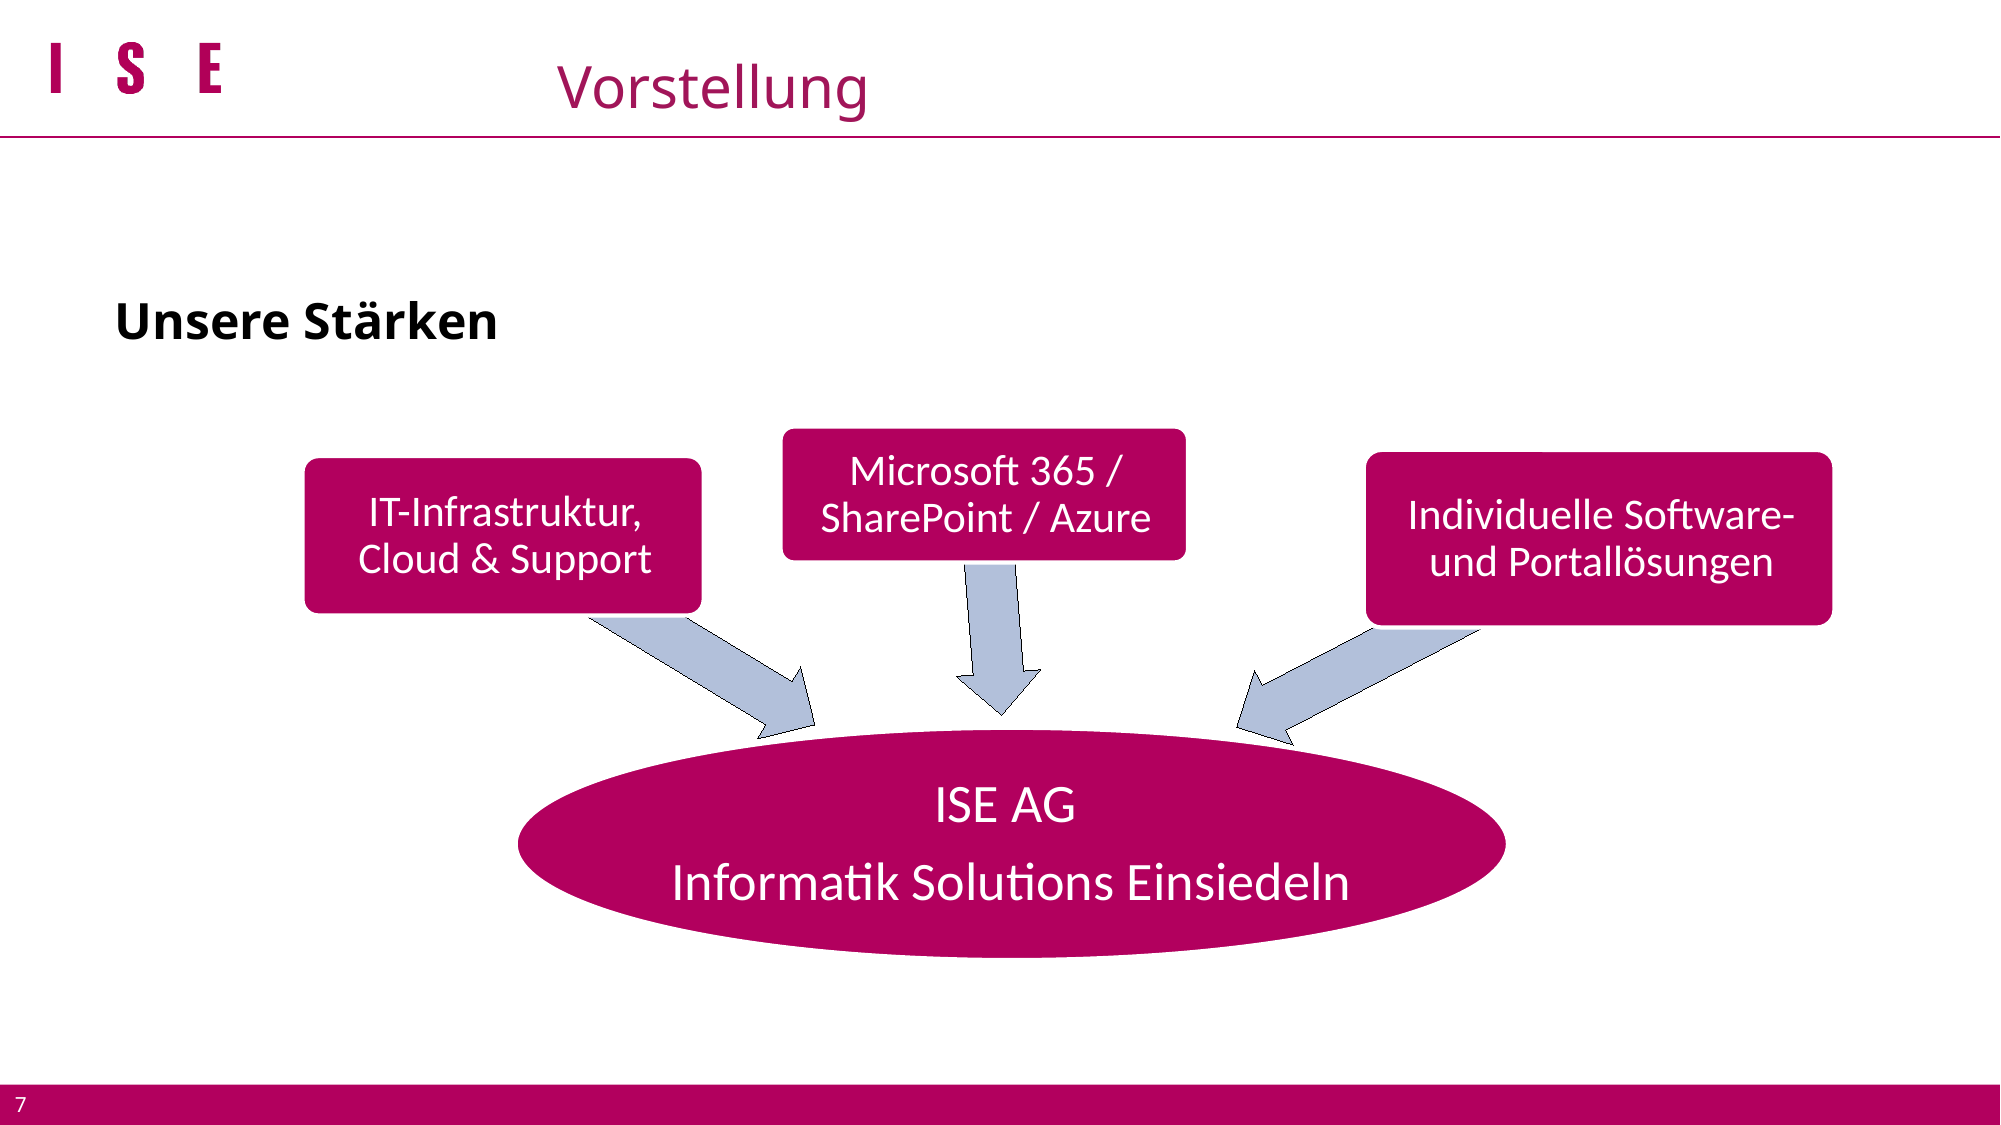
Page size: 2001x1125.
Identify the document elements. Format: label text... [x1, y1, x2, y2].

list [99, 356, 1898, 1006]
title Vorstellung [543, 42, 1898, 161]
picture [50, 41, 233, 113]
list Unsere Stärken [99, 251, 1898, 356]
